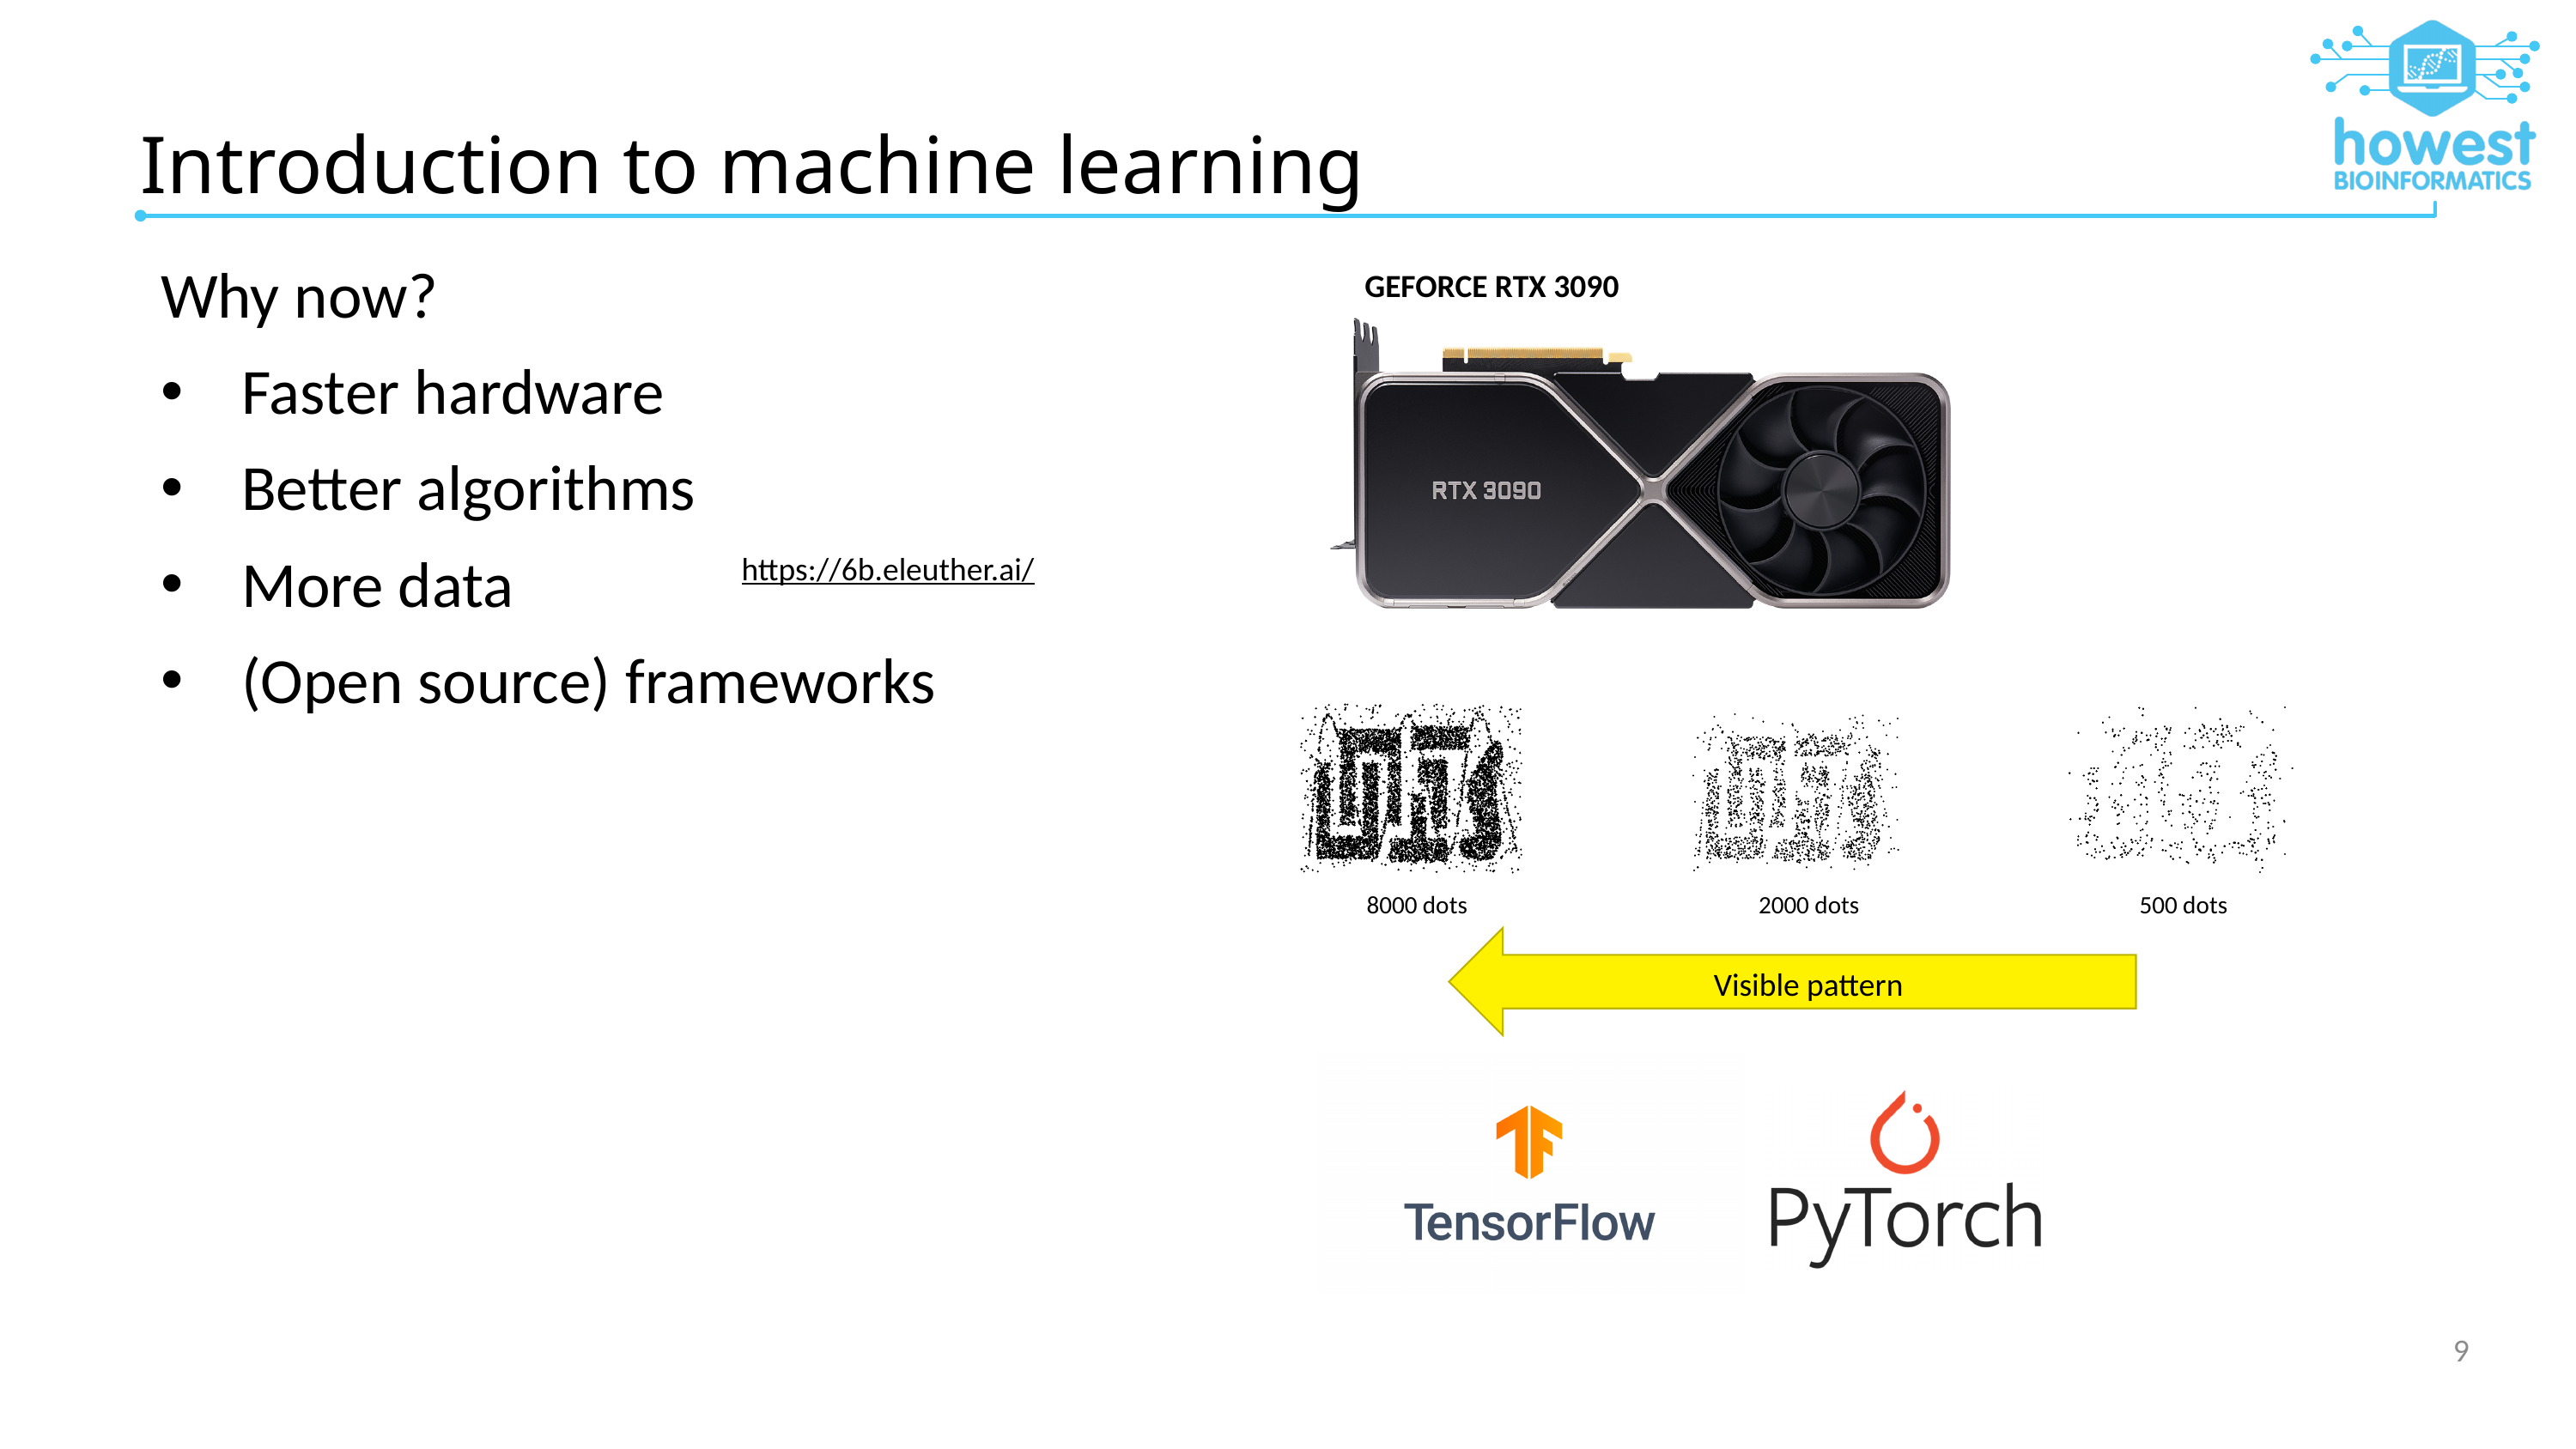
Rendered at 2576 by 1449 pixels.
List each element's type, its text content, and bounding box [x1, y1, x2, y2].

list Why now? Faster hardware Better algorithms More data (Open source) frameworks [148, 256, 2483, 1116]
slide_number 9 [2341, 1310, 2482, 1388]
title Introduction to machine learning [140, 124, 2252, 215]
picture [1765, 1088, 2044, 1270]
text_box https://6b.eleuther.ai/ [729, 542, 1055, 594]
text_box GEFORCE RTX 3090 [1352, 258, 1914, 305]
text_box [1287, 667, 2330, 1035]
picture [2312, 0, 2559, 228]
picture [1287, 305, 1988, 621]
picture [1315, 1052, 1745, 1294]
